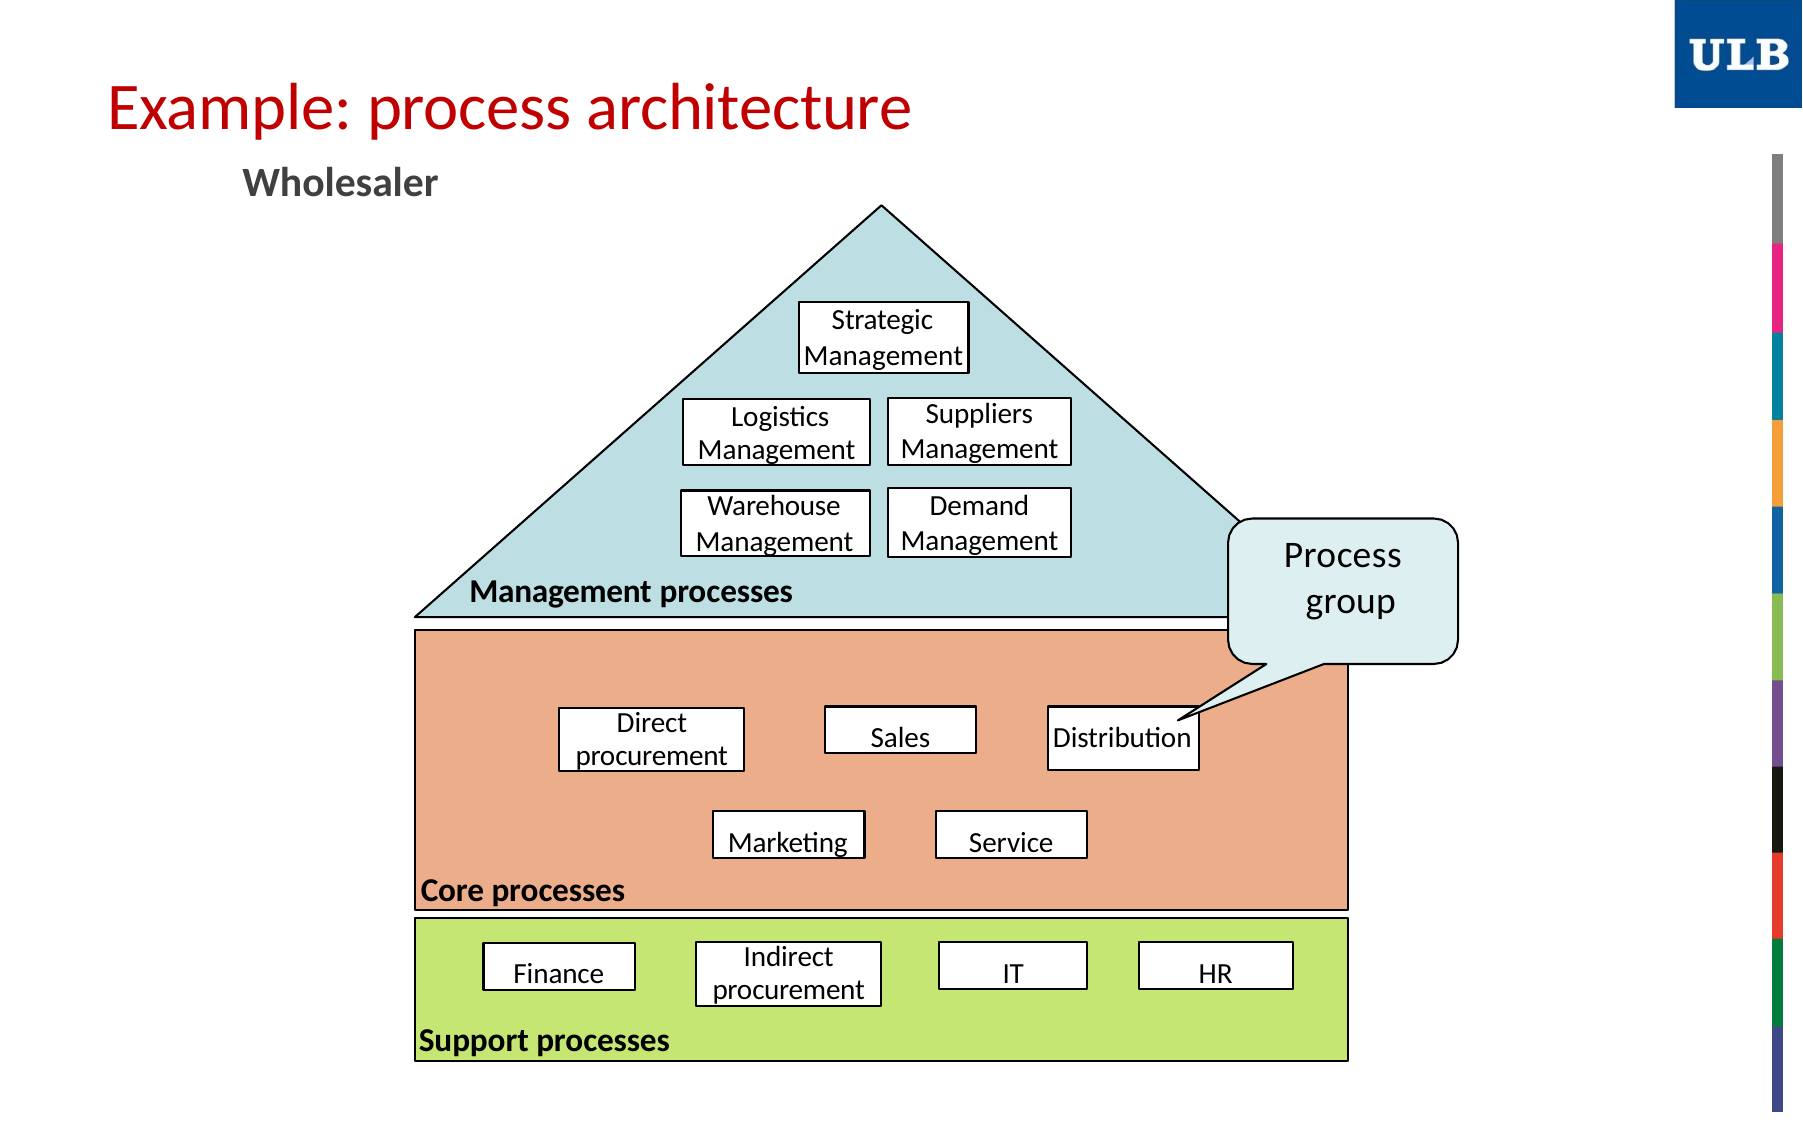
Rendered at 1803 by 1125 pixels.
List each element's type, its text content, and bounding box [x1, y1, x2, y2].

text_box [413, 204, 1350, 619]
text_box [679, 489, 872, 558]
title Example: process architecture Wholesaler [105, 42, 922, 252]
picture [1772, 418, 1783, 1112]
picture [1674, 0, 1802, 108]
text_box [1176, 517, 1460, 722]
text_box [1046, 705, 1201, 771]
picture [1772, 154, 1783, 333]
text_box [413, 628, 1350, 1063]
